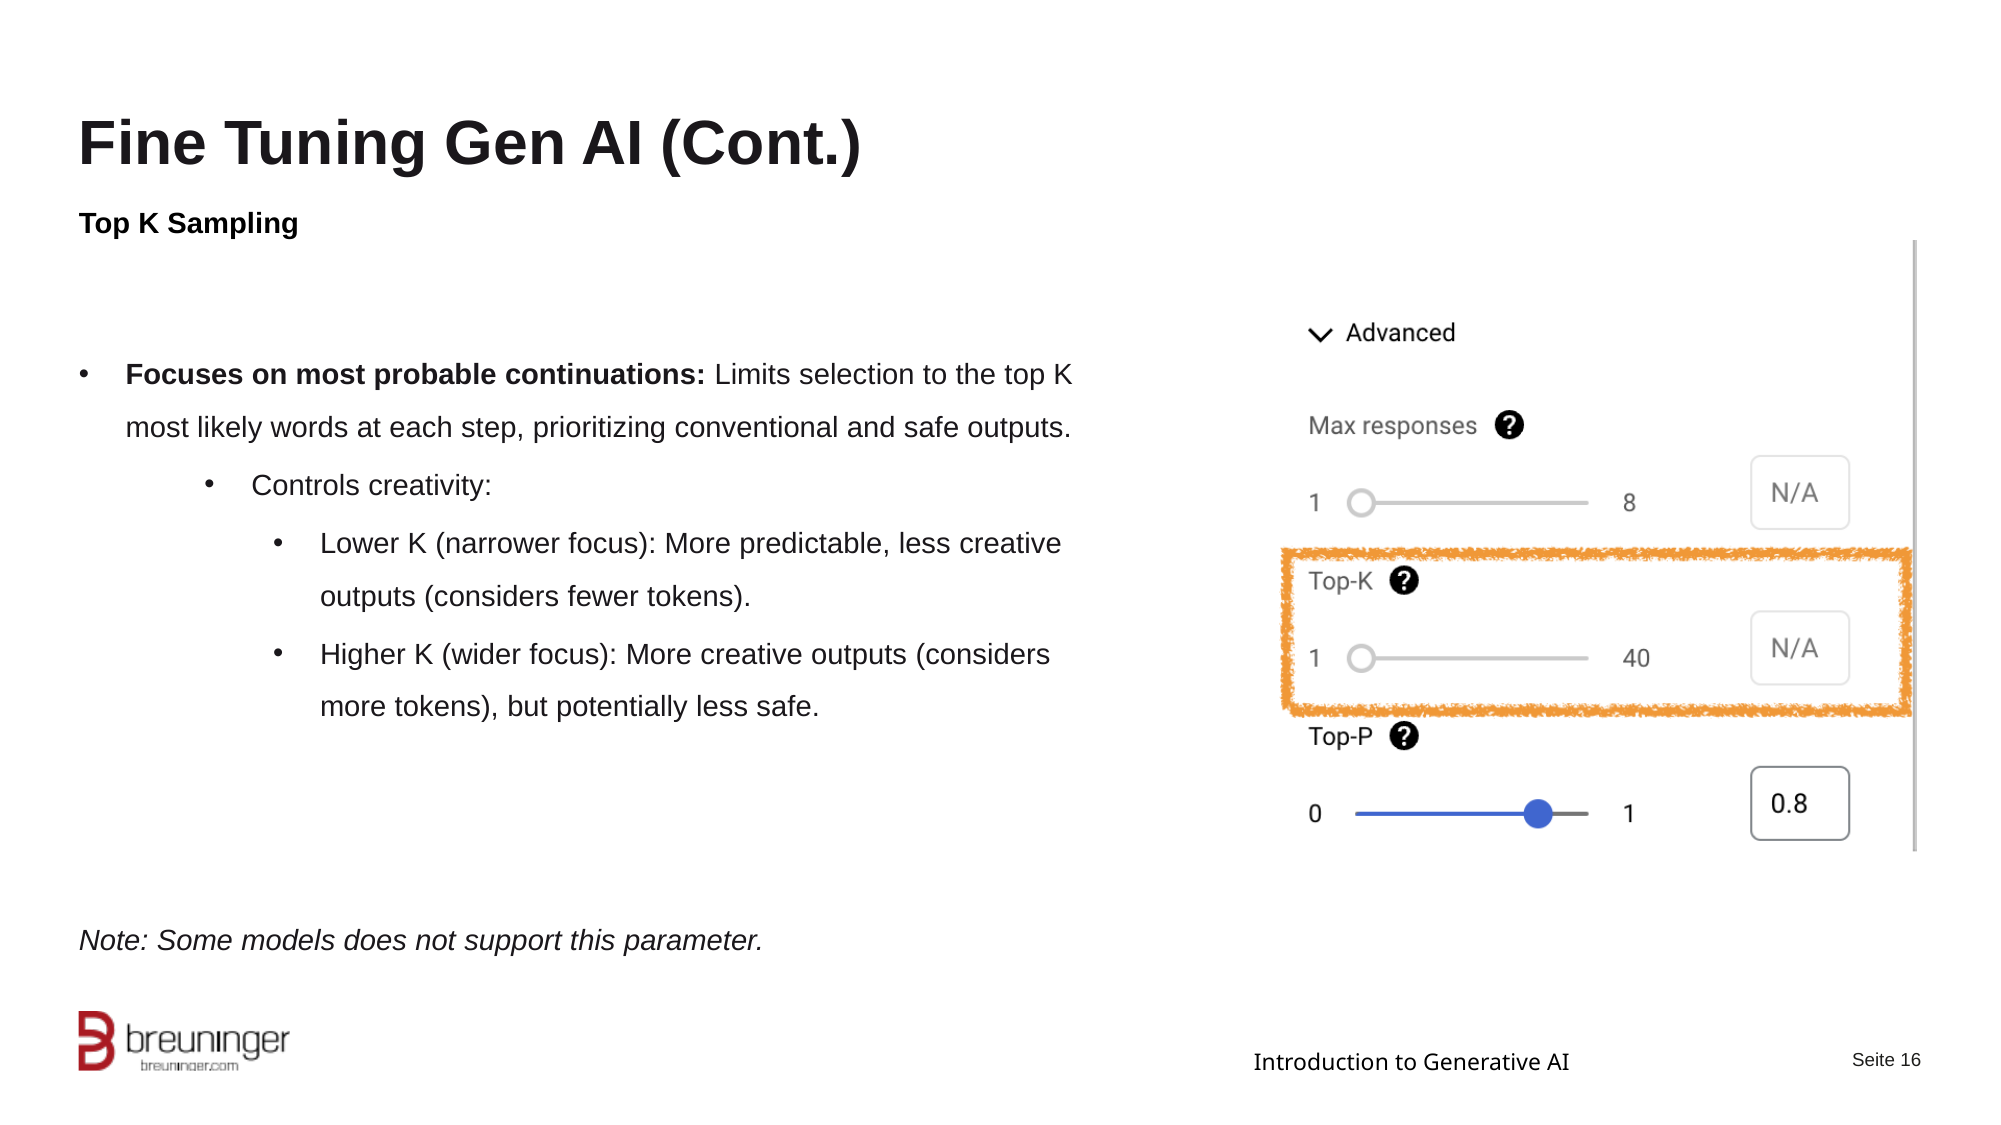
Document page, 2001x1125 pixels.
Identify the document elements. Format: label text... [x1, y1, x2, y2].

subtitle Top K Sampling [78, 186, 1710, 241]
list Focuses on most probable continuations: Limits selection to the top K most likely words at each step, prioritizing conventional and safe outputs. Controls creativity: Lower K (narrower focus): More predictable, less creative outputs (considers fewer tokens). Higher K (wider focus): More creative outputs (considers more tokens), but potentially less safe. Note: Some models does not support this parameter. [78, 338, 1111, 965]
picture [1276, 240, 1917, 866]
title Fine Tuning Gen AI (Cont.) [78, 101, 1710, 165]
